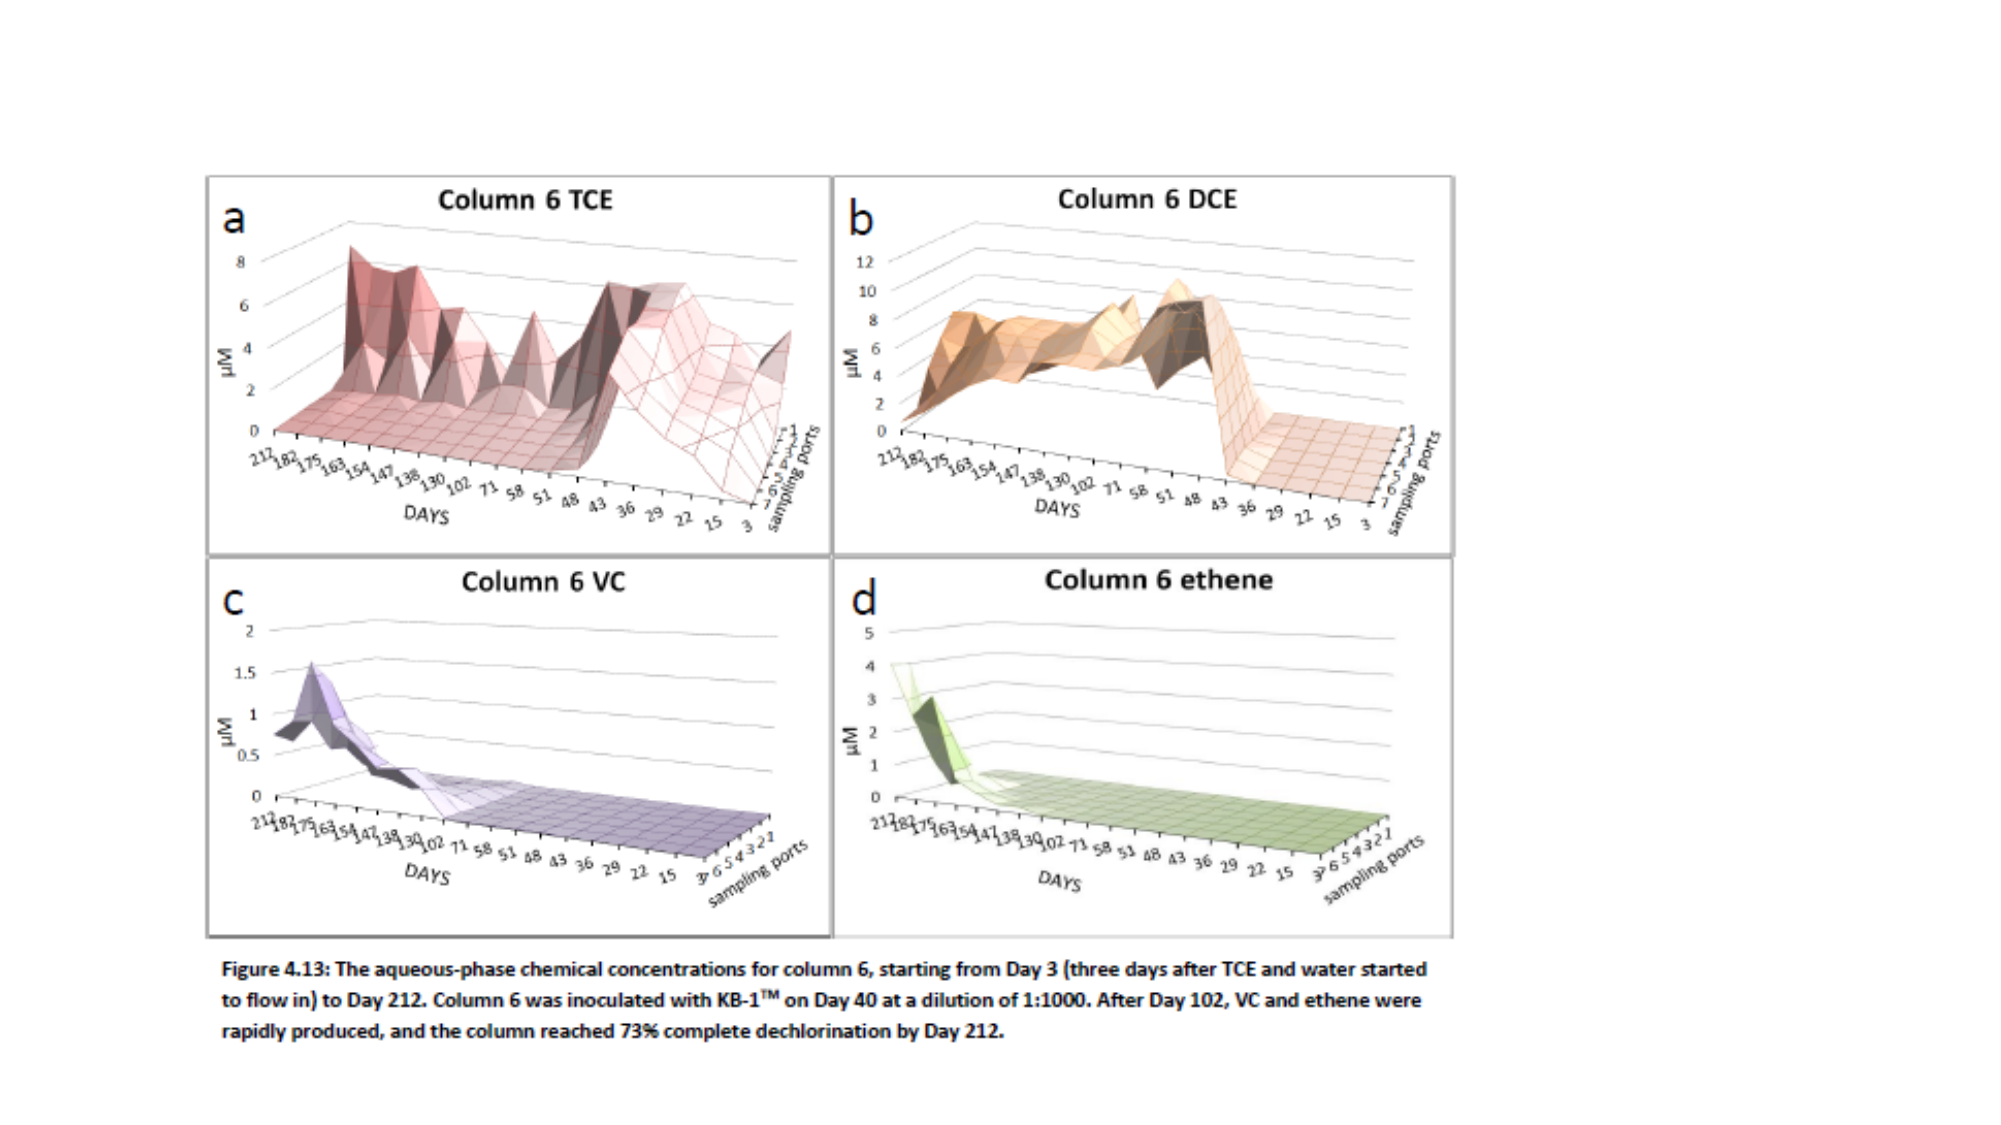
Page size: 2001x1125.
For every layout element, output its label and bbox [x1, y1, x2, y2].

list [183, 153, 1508, 1086]
